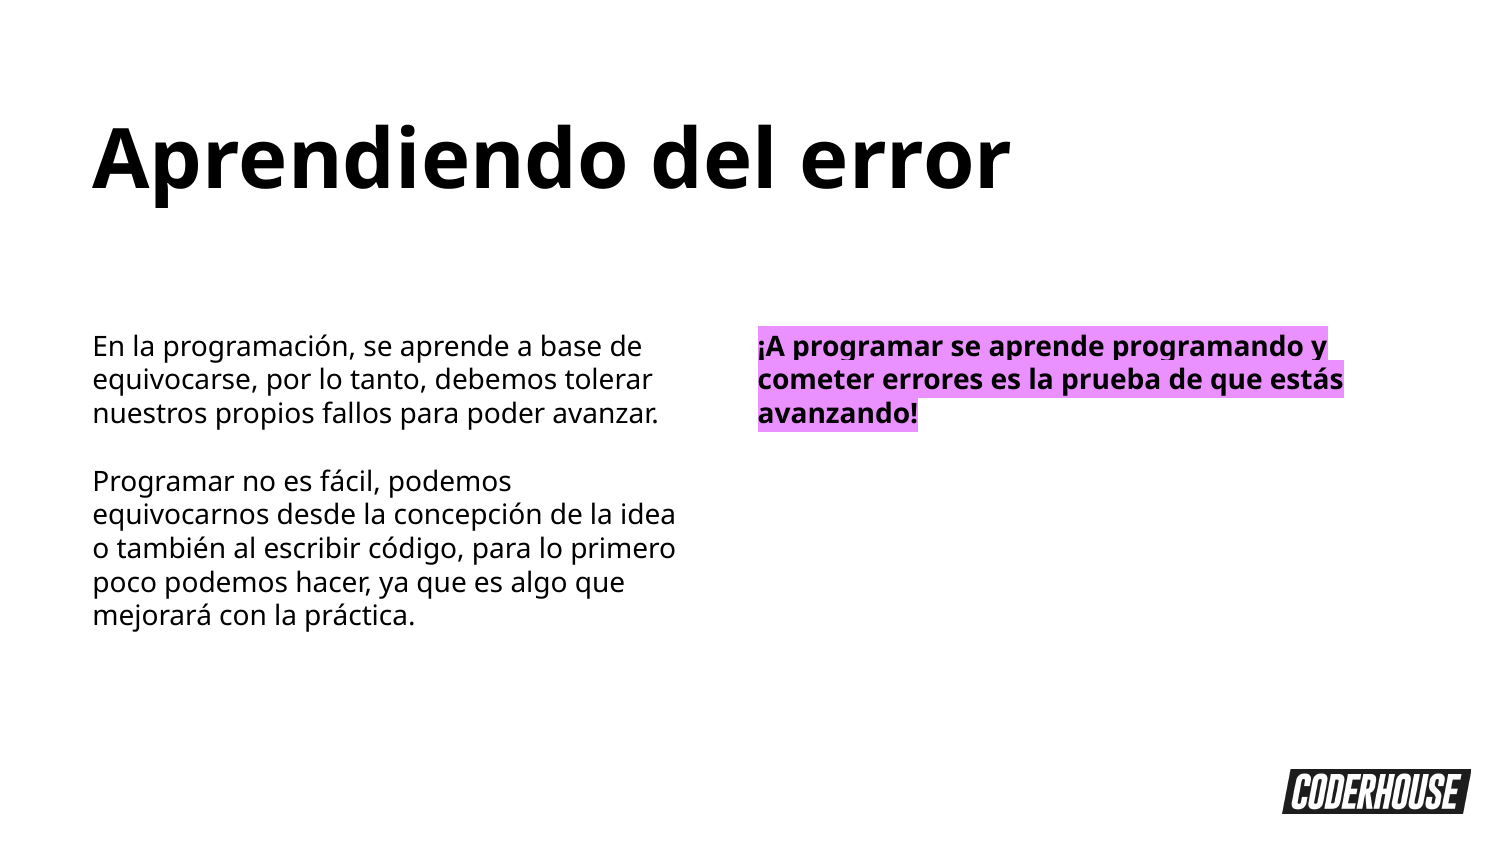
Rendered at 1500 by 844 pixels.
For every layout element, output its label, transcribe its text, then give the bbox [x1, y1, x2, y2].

text_box Aprendiendo del error [77, 101, 1414, 222]
text_box En la programación, se aprende a base de equivocarse, por lo tanto, debemos tolerar nuestros propios fallos para poder avanzar. Programar no es fácil, podemos equivocarnos desde la concepción de la idea o también al escribir código, para lo primero poco podemos hacer, ya que es algo que mejorará con la práctica. [77, 312, 707, 647]
text_box ¡A programar se aprende programando y cometer errores es la prueba de que estás avanzando! [742, 312, 1372, 445]
picture [1281, 769, 1471, 814]
